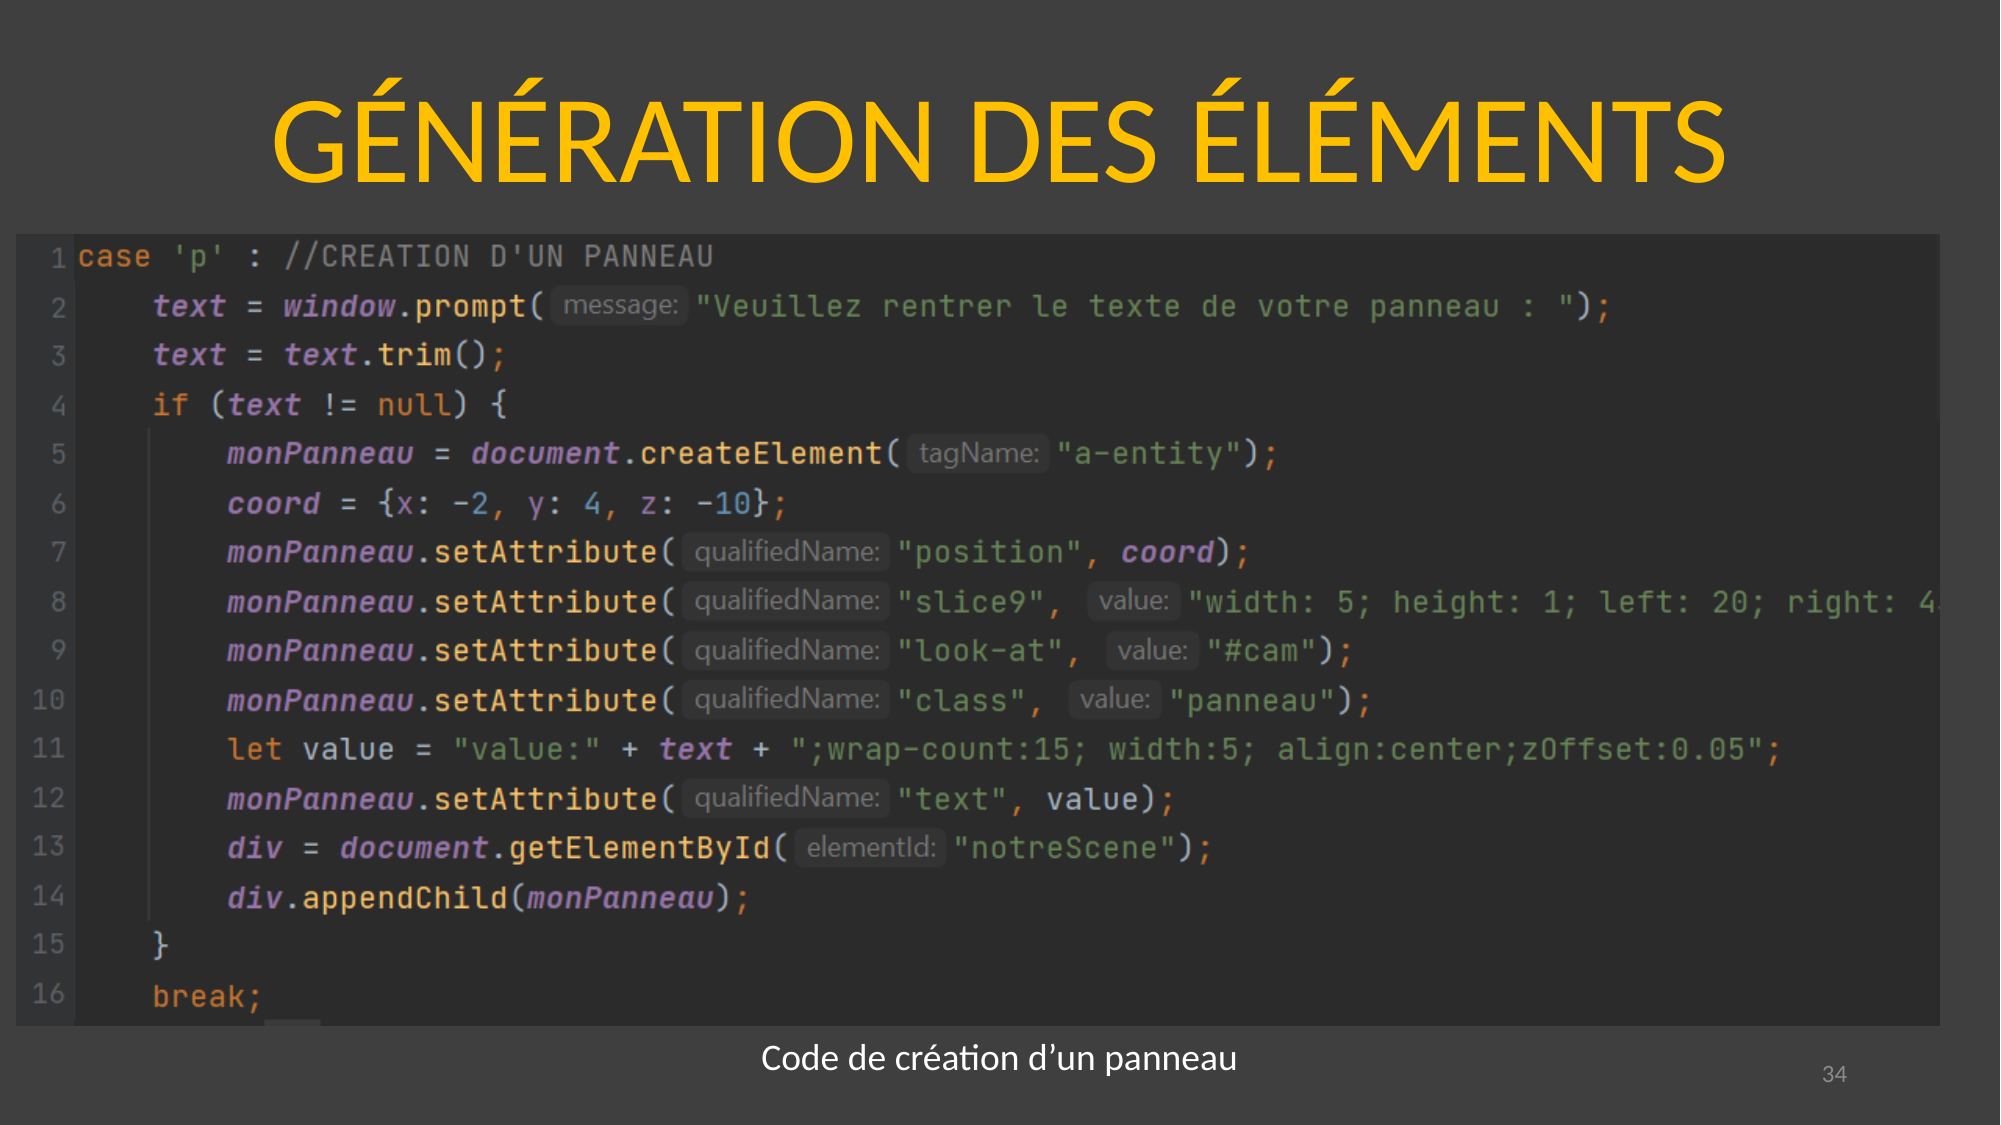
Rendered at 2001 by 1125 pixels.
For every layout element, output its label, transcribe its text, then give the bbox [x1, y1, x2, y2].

picture [16, 234, 1940, 1026]
slide_number 34 [1412, 1042, 1863, 1103]
title GÉNÉRATION DES ÉLÉMENTS [117, 51, 1883, 218]
text_box Code de création d’un panneau [606, 1026, 1394, 1085]
